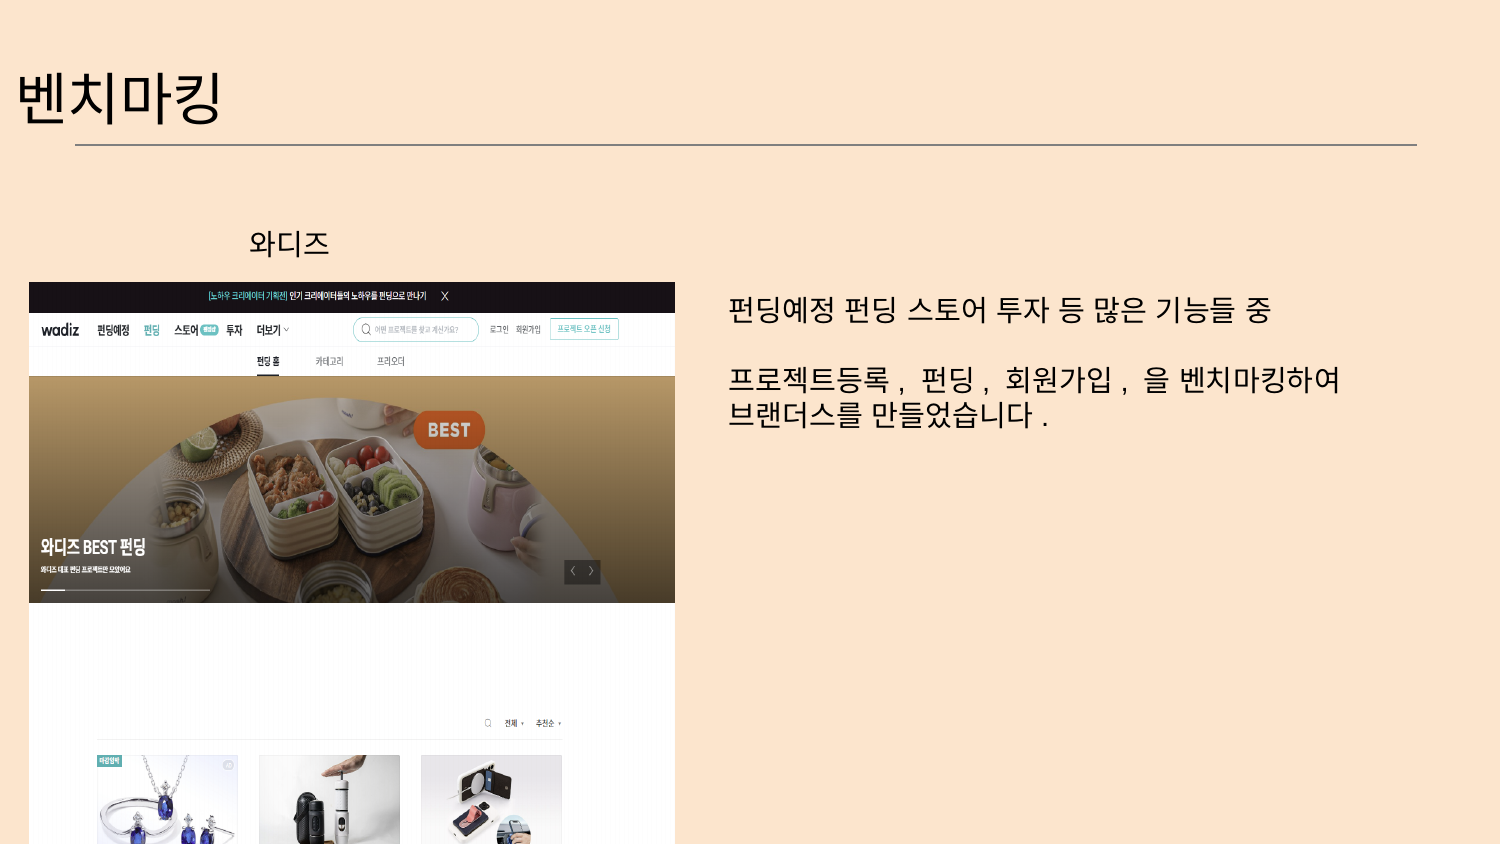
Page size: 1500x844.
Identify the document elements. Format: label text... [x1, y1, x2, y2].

title 벤치마킹 [0, 53, 1398, 148]
text_box 펀딩예정 펀딩 스토어 투자 등 많은 기능들 중 프로젝트등록, 펀딩, 회원가입, 을 벤치마킹하여 브랜더스를 만들었습니다. [713, 277, 1420, 448]
text_box 와디즈 [234, 211, 363, 277]
picture [29, 282, 675, 844]
